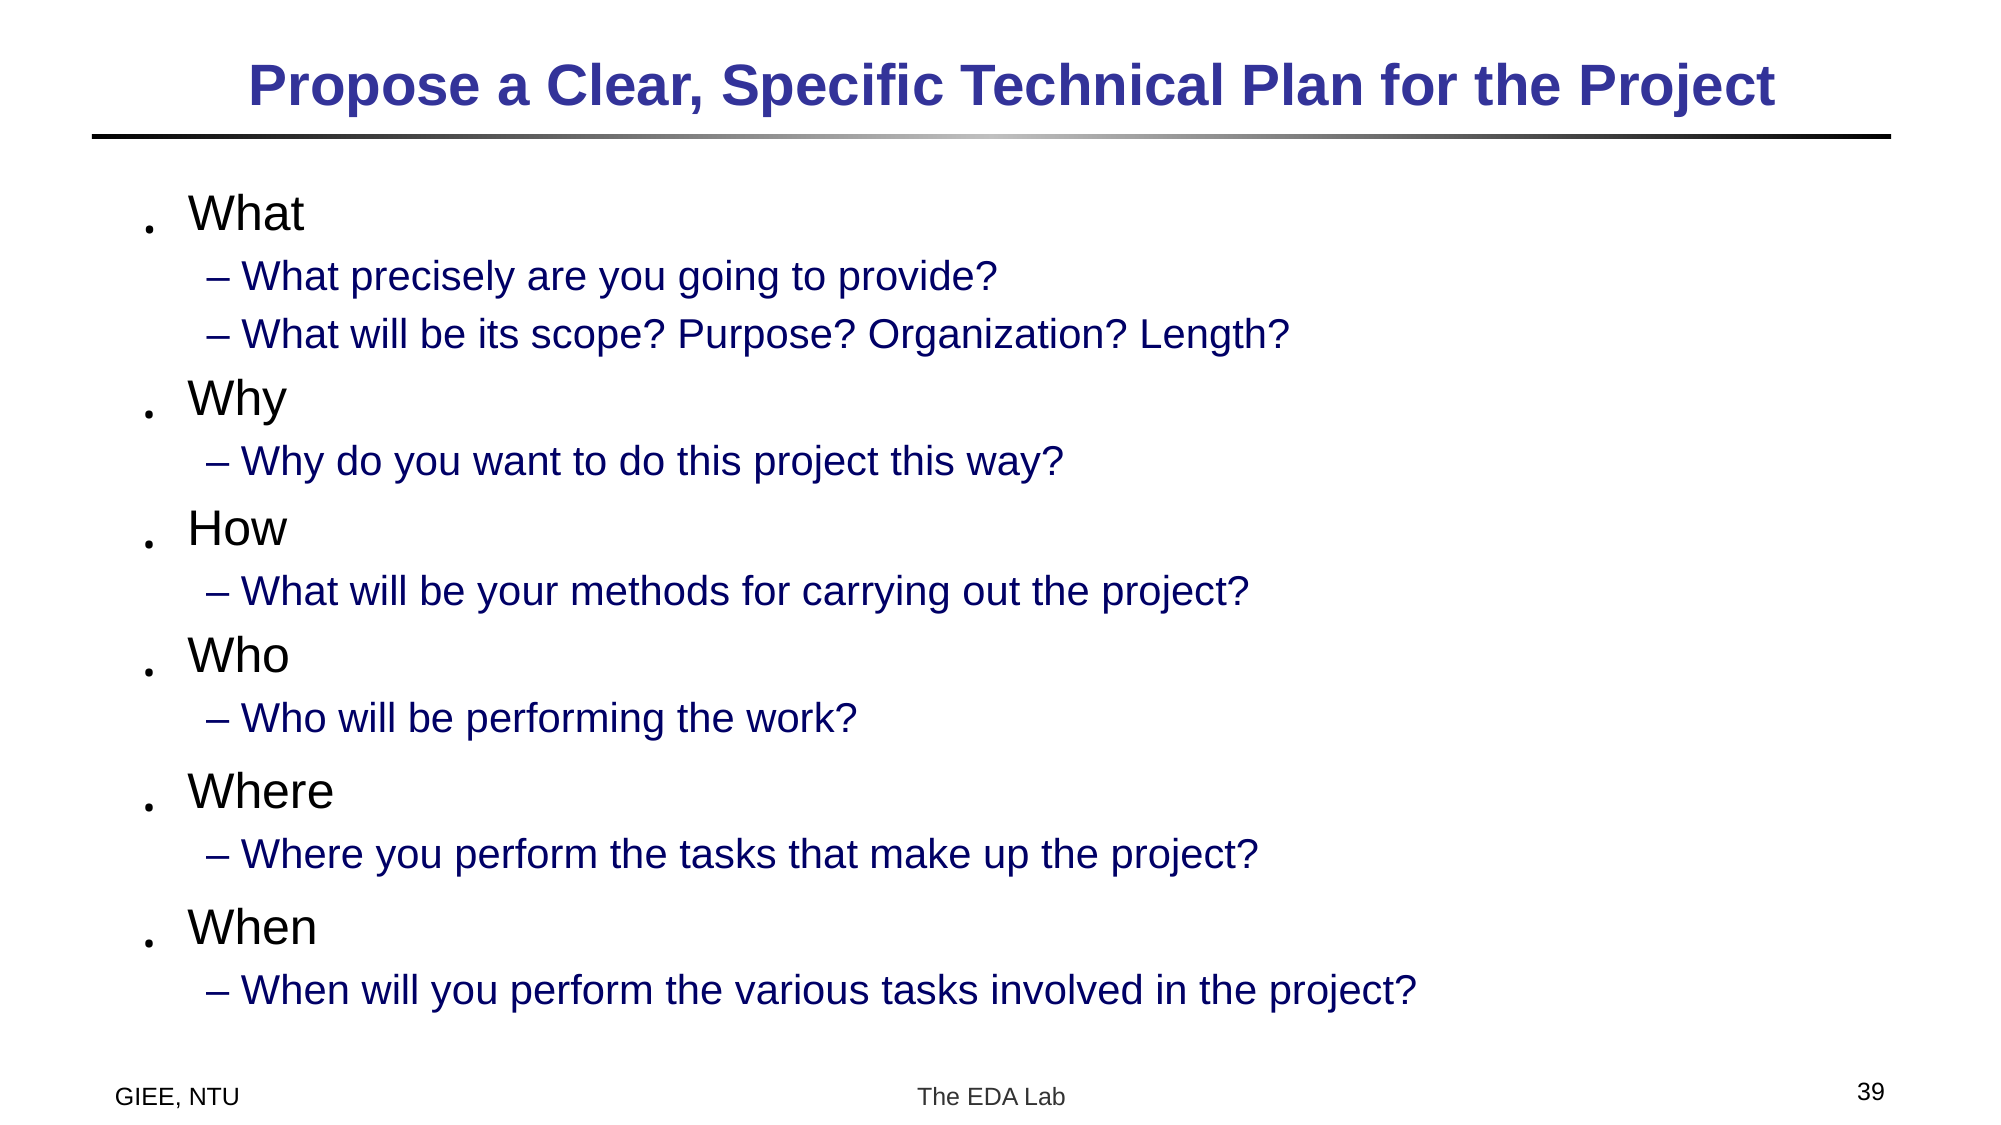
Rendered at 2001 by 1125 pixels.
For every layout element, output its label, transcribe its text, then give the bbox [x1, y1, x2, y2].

text_box Who – Who will be performing the work? [116, 615, 1968, 750]
title Propose a Clear, Specific Technical Plan for the Project [116, 12, 1910, 125]
text_box Where – Where you perform the tasks that make up the project? [116, 750, 1968, 886]
text_box When – When will you perform the various tasks involved in the project? [116, 886, 1968, 1112]
text_box Why – Why do you want to do this project this way? [116, 358, 1968, 487]
slide_number GIEE, NTU [99, 1042, 517, 1118]
text_box What – What precisely are you going to provide? – What will be its scope? Purpose? Organization? Length? [116, 172, 1969, 397]
text_box How – What will be your methods for carrying out the project? [116, 487, 1968, 615]
